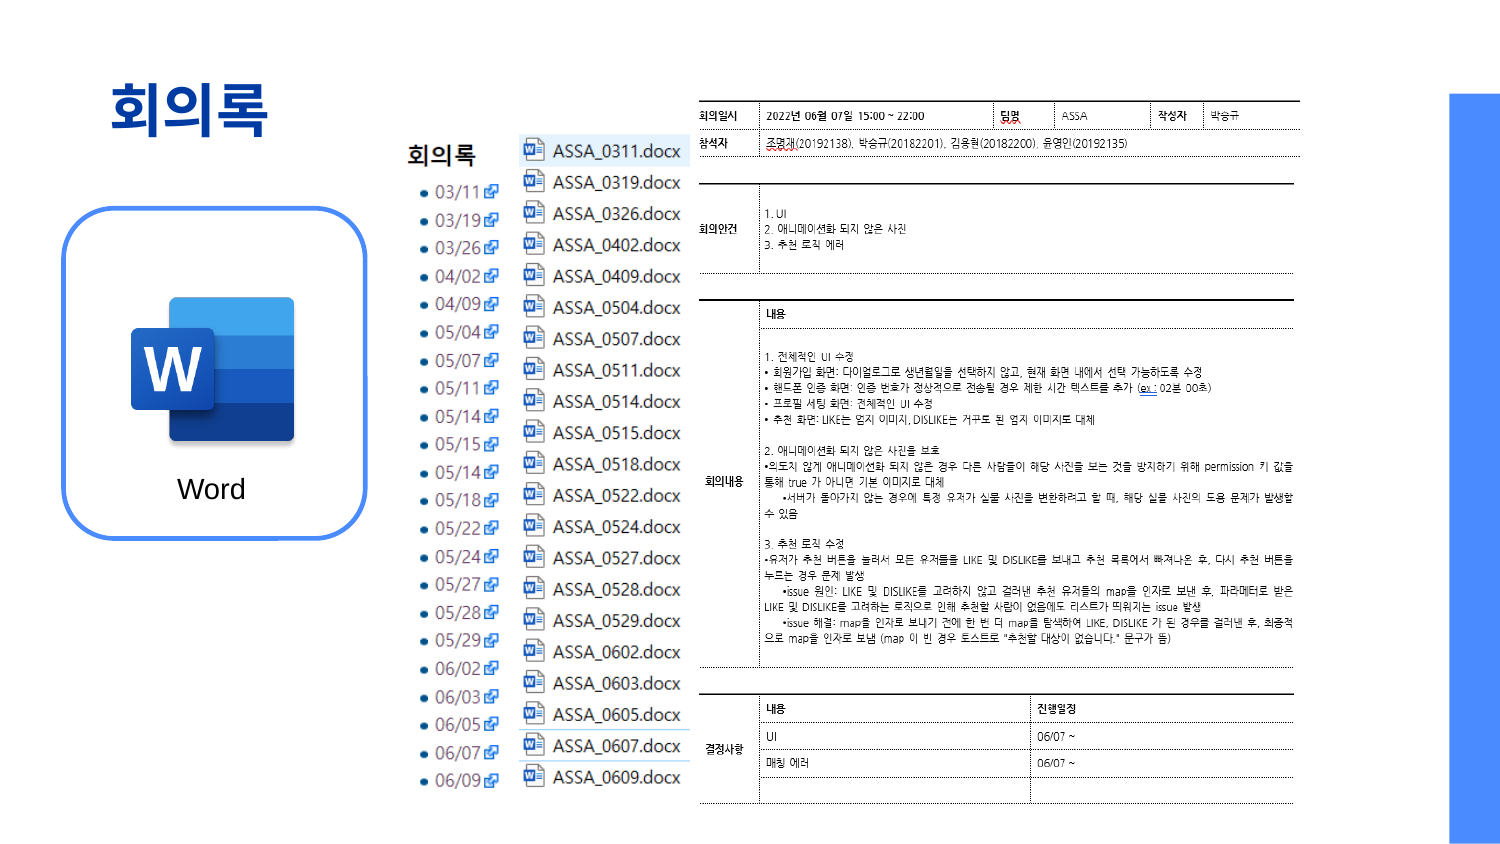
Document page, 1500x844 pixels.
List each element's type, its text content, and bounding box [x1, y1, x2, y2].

picture [395, 124, 515, 801]
text_box Word [162, 463, 265, 514]
text_box [61, 206, 368, 541]
picture [131, 286, 297, 451]
picture [519, 88, 1311, 815]
text_box 회의록 [64, 59, 314, 162]
